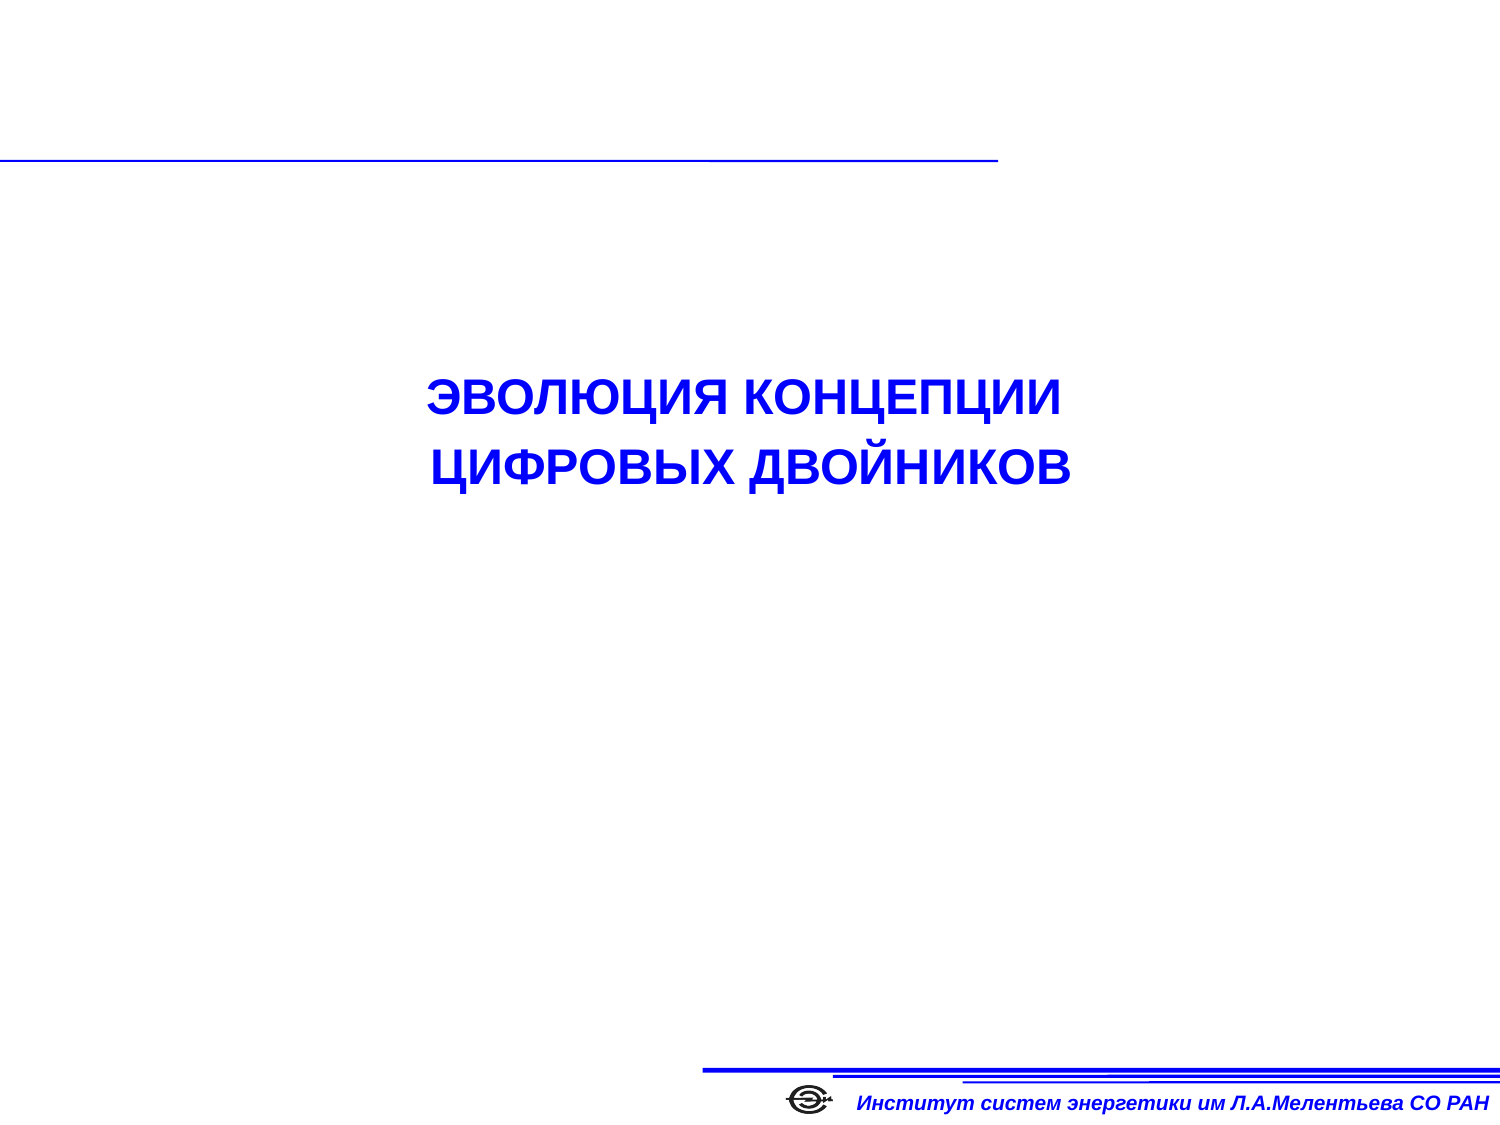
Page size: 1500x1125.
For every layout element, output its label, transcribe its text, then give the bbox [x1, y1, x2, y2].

list ЭВОЛЮЦИЯ КОНЦЕПЦИИ ЦИФРОВЫХ ДВОЙНИКОВ [76, 184, 1427, 1047]
